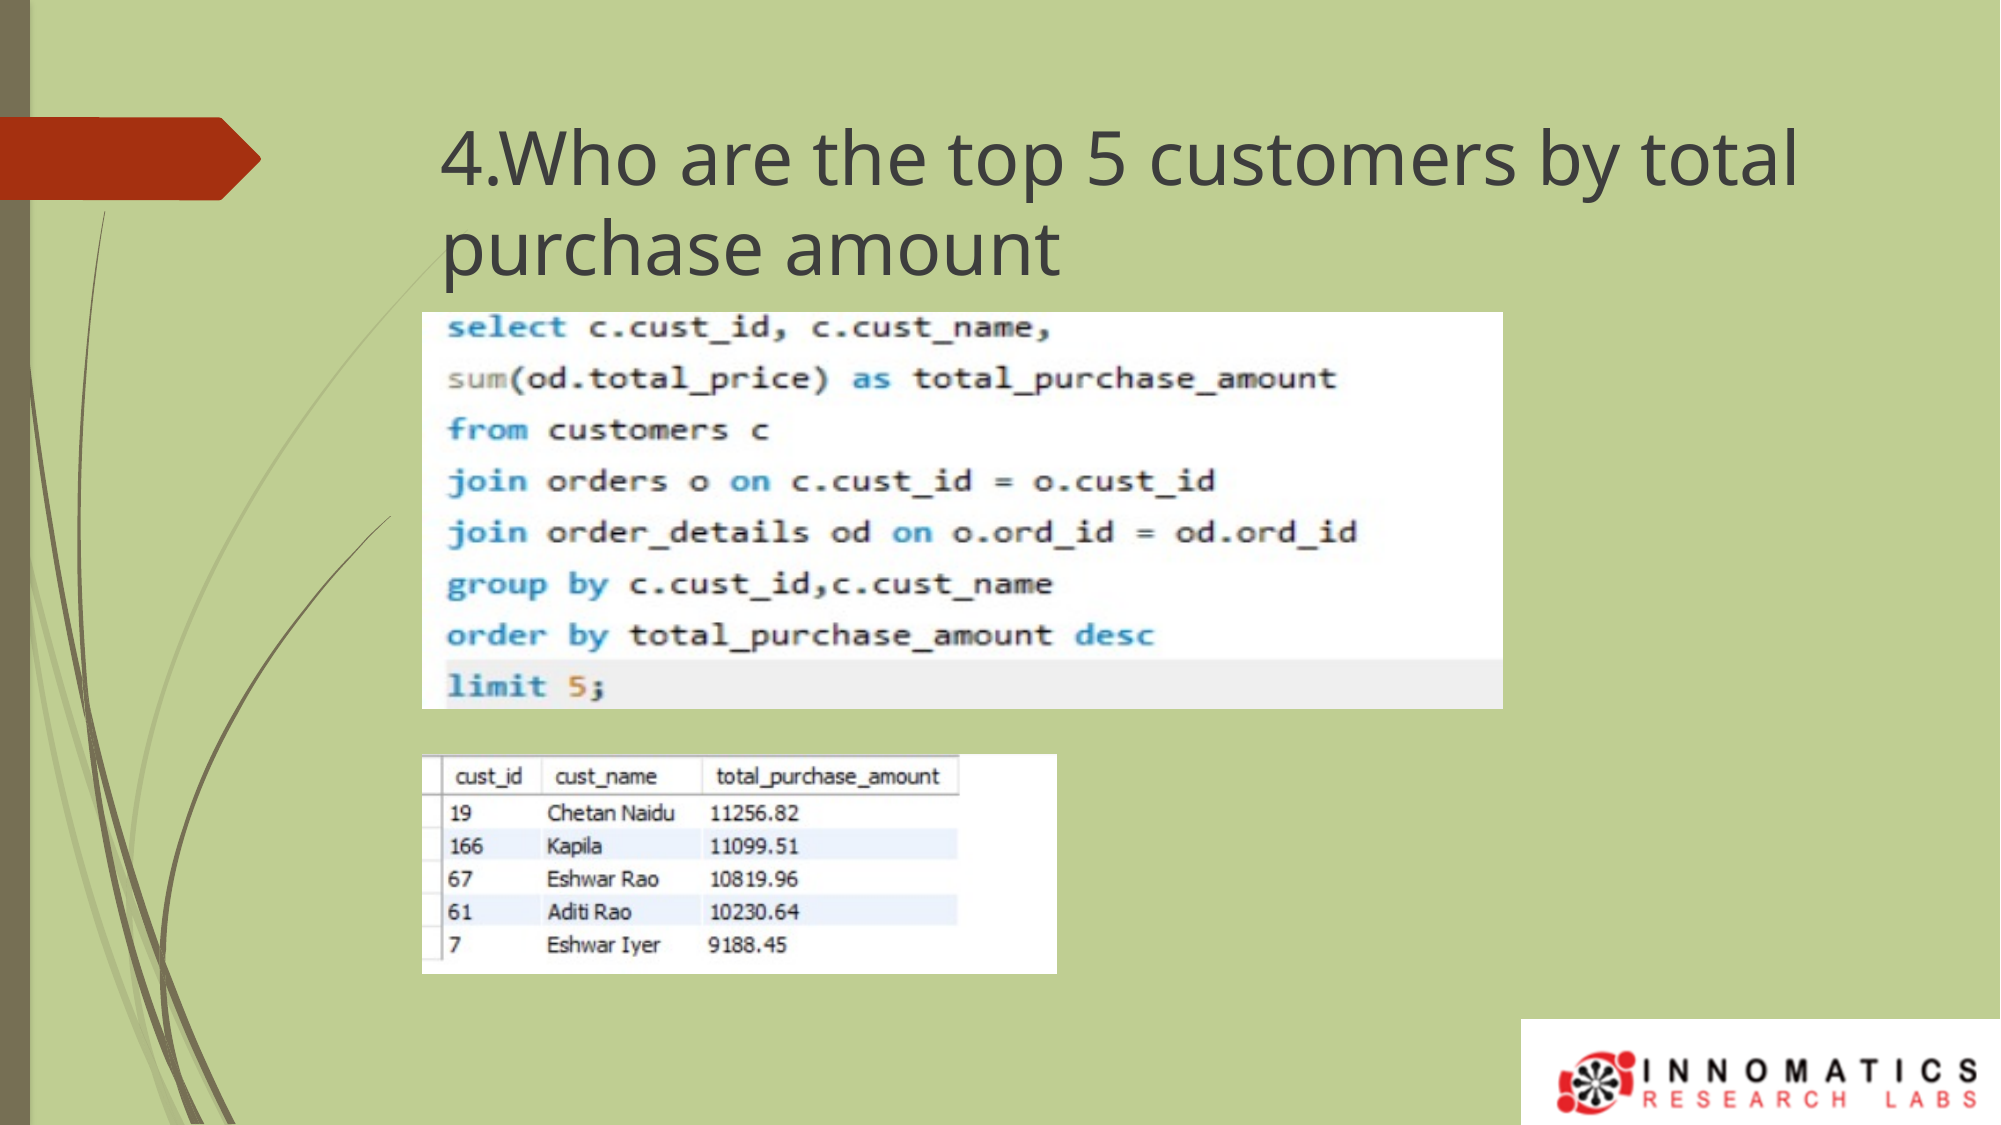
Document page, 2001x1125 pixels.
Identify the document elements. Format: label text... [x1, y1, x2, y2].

title 4.Who are the top 5 customers by total purchase amount [425, 102, 1888, 313]
picture [422, 311, 1504, 710]
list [422, 754, 1057, 974]
picture [1521, 1019, 2001, 1125]
